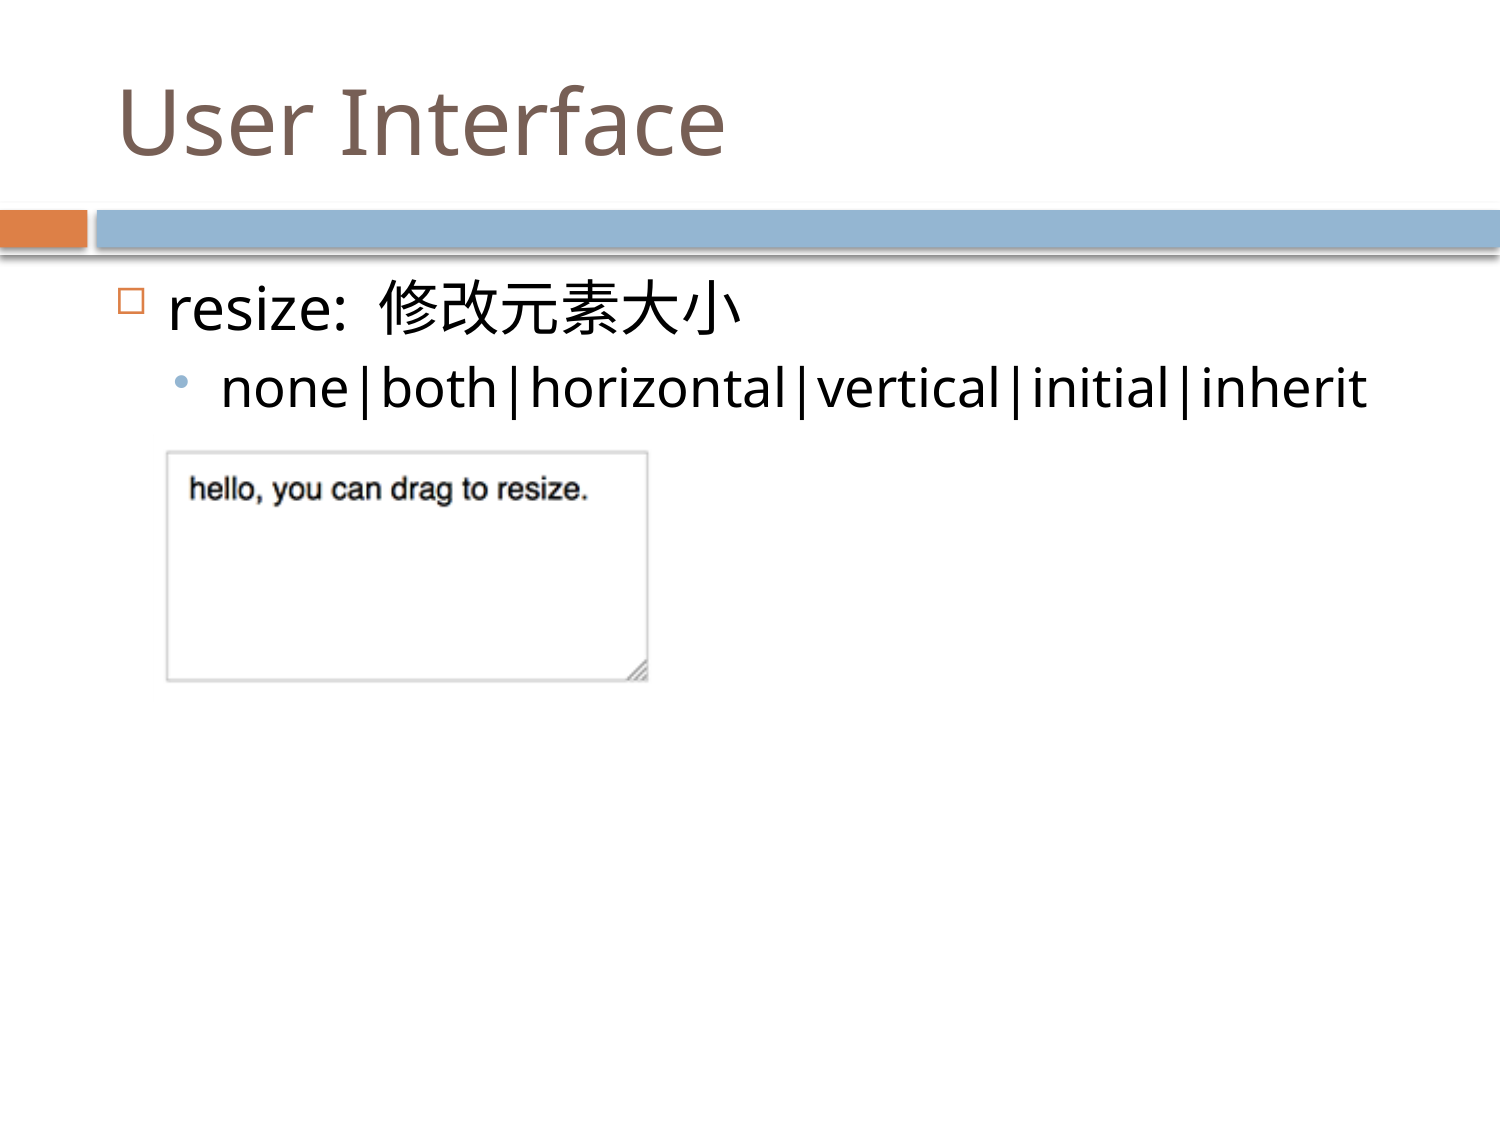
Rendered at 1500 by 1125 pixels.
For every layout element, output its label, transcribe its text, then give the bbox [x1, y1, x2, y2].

picture [151, 434, 674, 702]
list resize: 修改元素大小 none|both|horizontal|vertical|initial|inherit [100, 262, 1438, 1000]
title User Interface [100, 37, 1438, 200]
